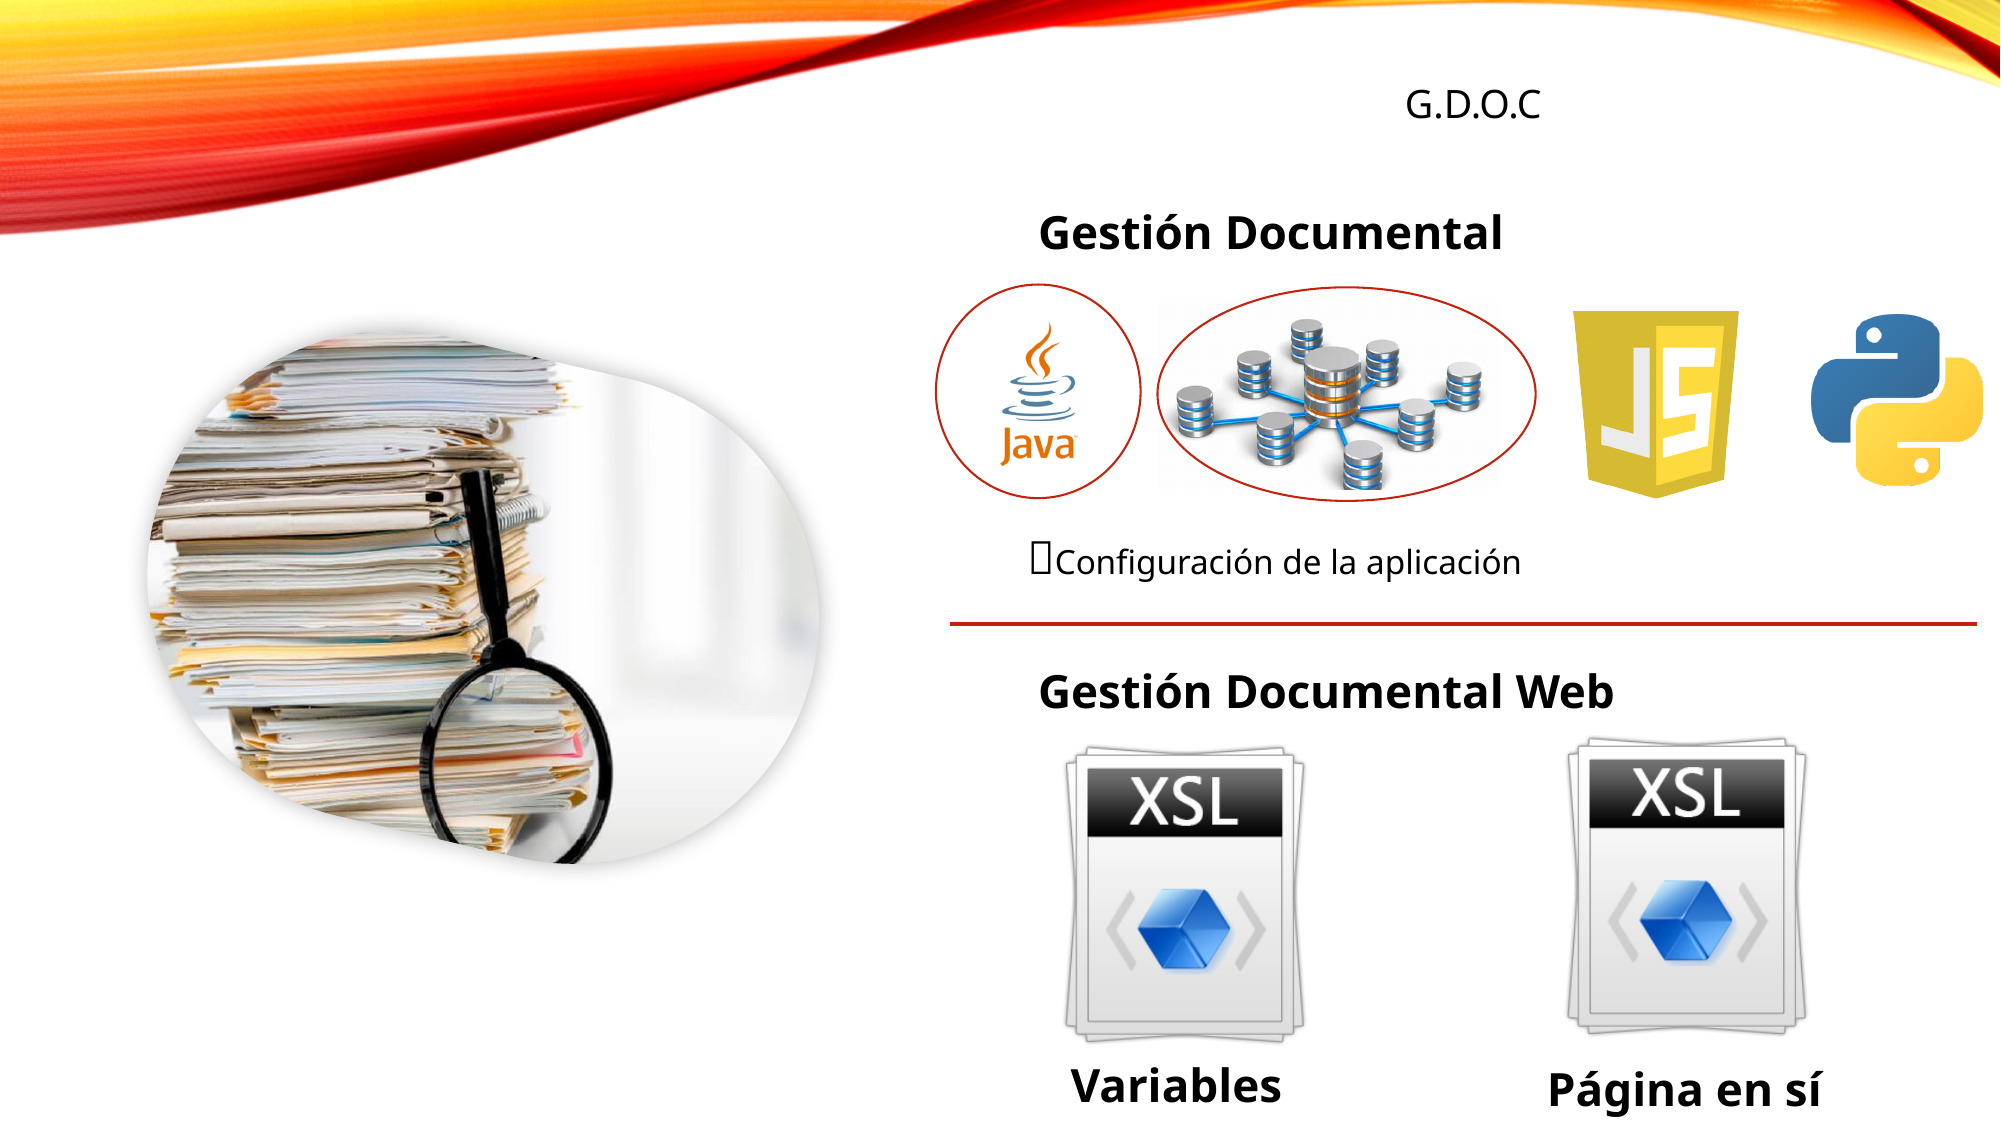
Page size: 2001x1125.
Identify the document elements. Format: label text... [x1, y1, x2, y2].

text_box [973, 475, 1104, 500]
picture [144, 330, 822, 864]
picture [1573, 310, 1740, 500]
picture [0, 0, 2000, 237]
text_box [1250, 286, 1443, 301]
text_box Configuración de la aplicación [1012, 527, 1846, 598]
picture [918, 301, 1501, 490]
text_box [1259, 490, 1434, 502]
title G.D.O.C [1223, 77, 1557, 182]
text_box [966, 283, 1111, 314]
picture [1535, 735, 1840, 1040]
text_box Gestión Documental Web [1023, 662, 1857, 732]
text_box [1501, 331, 1537, 457]
text_box Página en sí [1532, 1059, 1838, 1125]
text_box Gestión Documental [1023, 202, 1857, 272]
picture [1032, 743, 1337, 1048]
text_box Variables [1055, 1055, 1314, 1125]
picture [1810, 314, 1983, 486]
